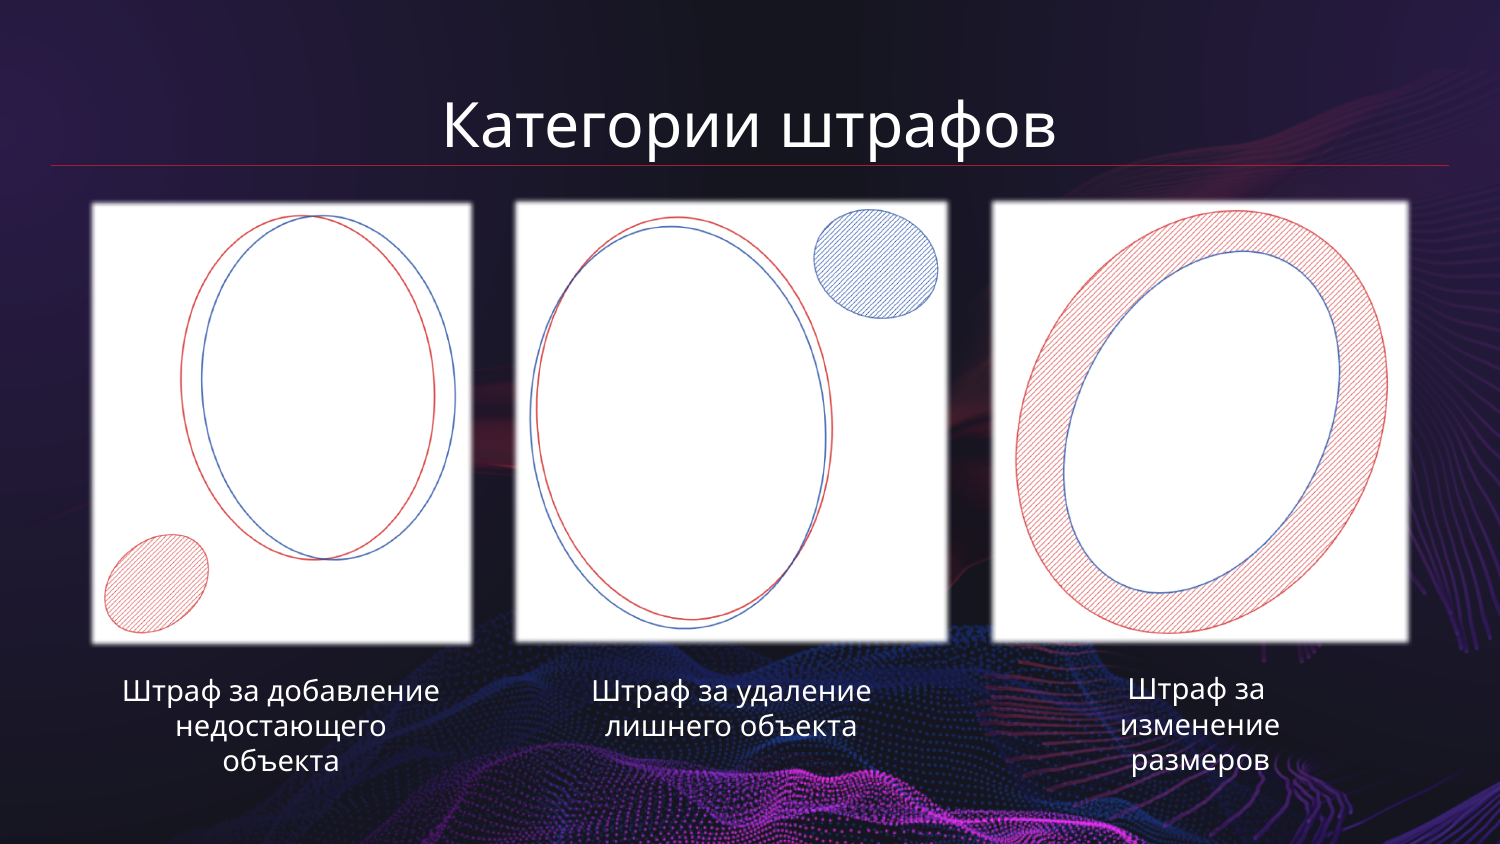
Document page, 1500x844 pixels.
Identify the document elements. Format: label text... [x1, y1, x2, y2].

text_box Штраф за добавление недостающего объекта [105, 664, 458, 785]
text_box Штраф за удаление лишнего объекта [573, 664, 890, 750]
picture [0, 0, 1500, 844]
title Категории штрафов [51, 75, 1449, 165]
text_box Штраф за изменение размеров [1038, 663, 1363, 784]
